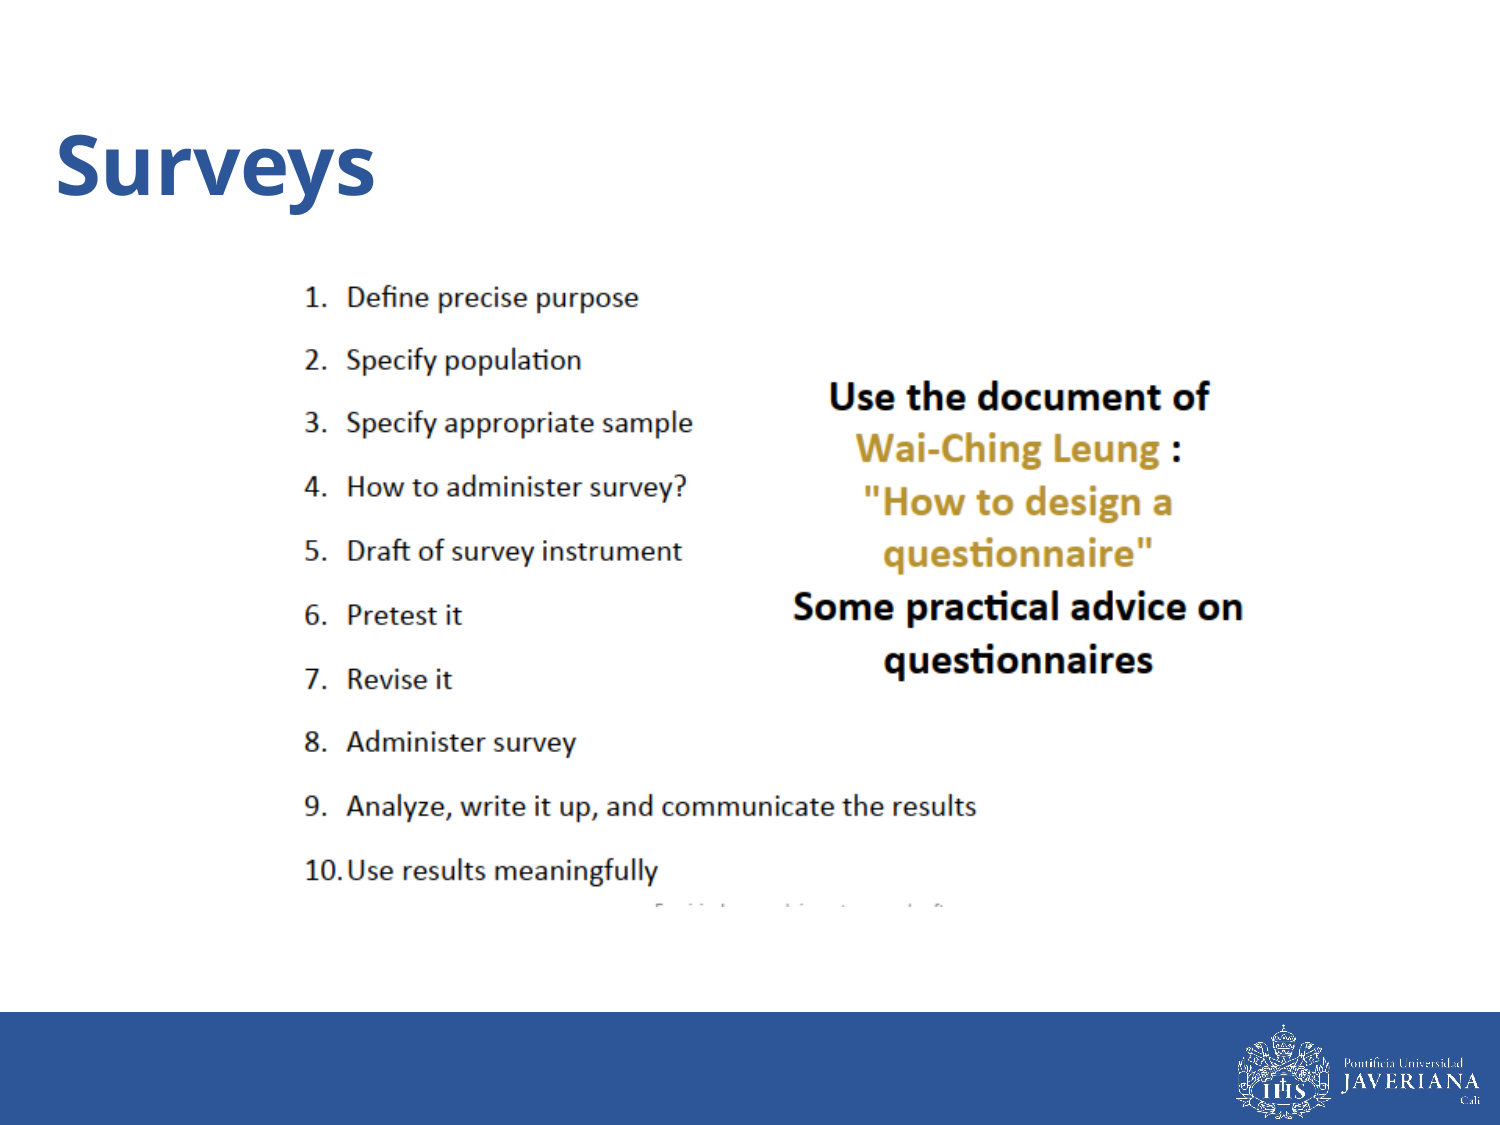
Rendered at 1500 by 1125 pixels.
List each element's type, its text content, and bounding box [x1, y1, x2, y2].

picture [1236, 1024, 1480, 1119]
title Surveys [40, 59, 1464, 278]
picture [295, 218, 1285, 907]
